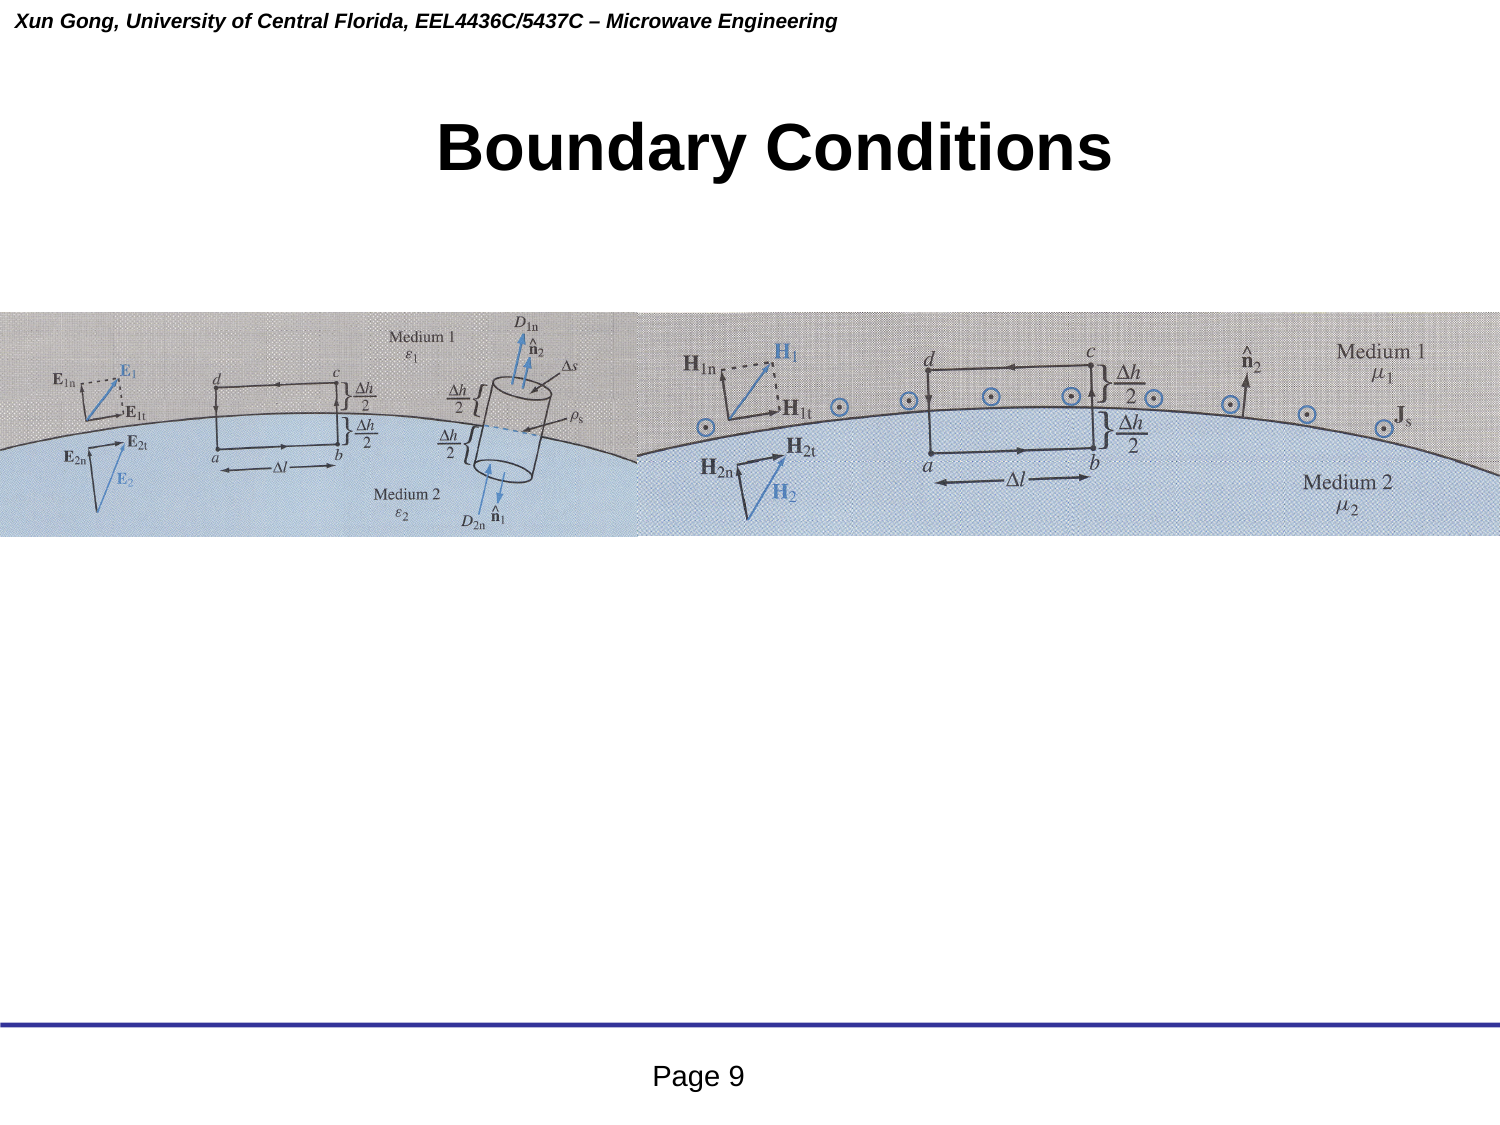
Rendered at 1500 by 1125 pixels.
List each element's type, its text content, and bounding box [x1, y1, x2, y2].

picture [0, 312, 1500, 537]
text_box Boundary Conditions [100, 87, 1450, 200]
